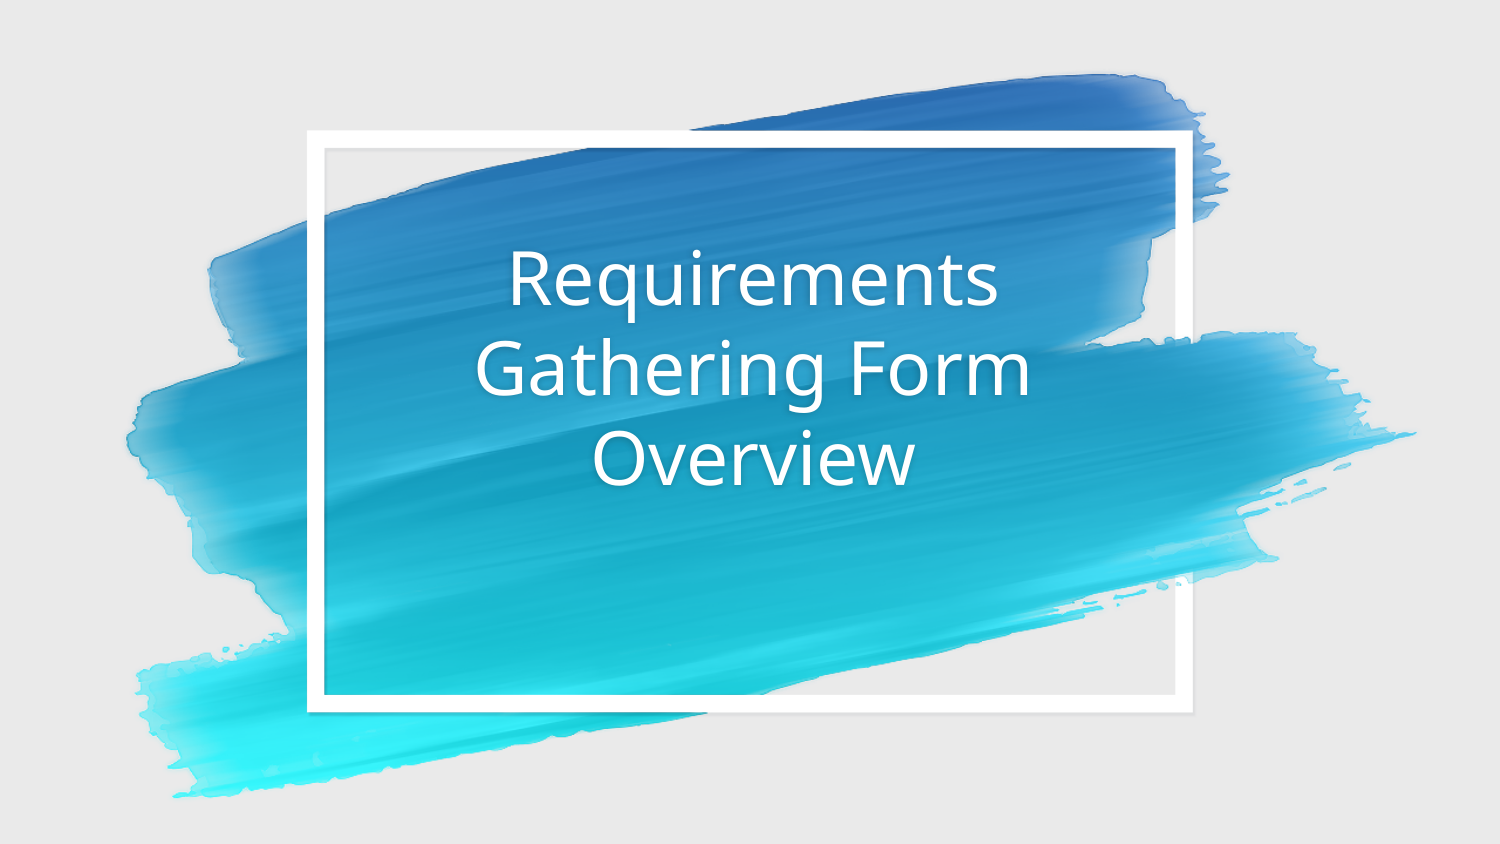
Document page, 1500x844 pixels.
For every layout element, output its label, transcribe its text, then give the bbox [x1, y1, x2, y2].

title Requirements Gathering Form Overview [414, 169, 1093, 562]
picture [0, 0, 1500, 844]
